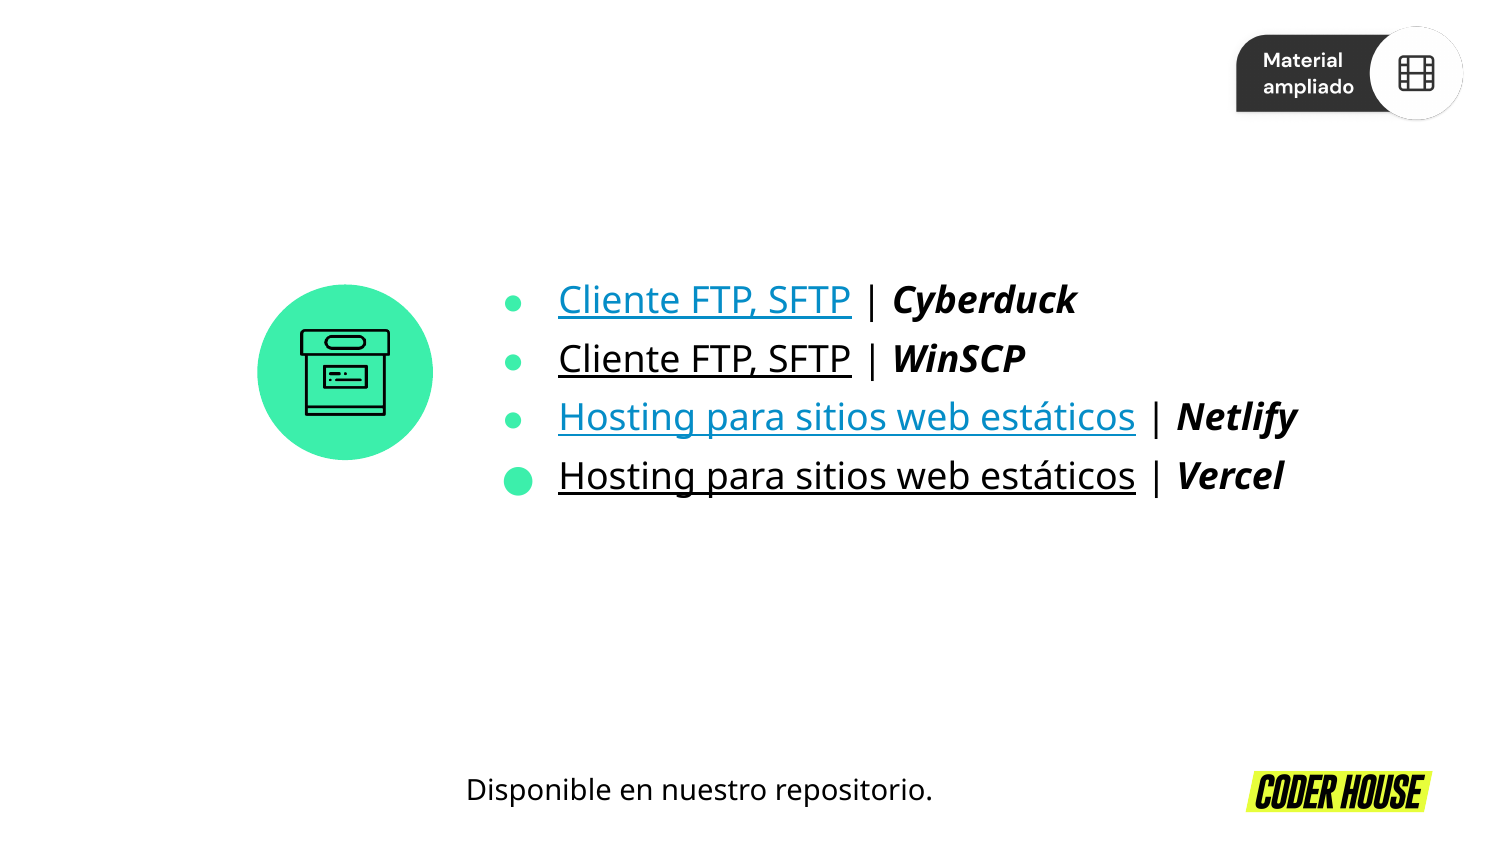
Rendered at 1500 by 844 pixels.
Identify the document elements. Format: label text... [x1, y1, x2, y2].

picture [1241, 764, 1437, 819]
text_box [257, 284, 433, 461]
text_box Disponible en nuestro repositorio. [144, 738, 1255, 844]
picture [1215, 20, 1485, 127]
picture [300, 327, 391, 418]
text_box Cliente FTP, SFTP | Cyberduck Cliente FTP, SFTP | WinSCP Hosting para sitios web estáticos | Netlify Hosting para sitios web estáticos | Vercel [468, 284, 1406, 560]
